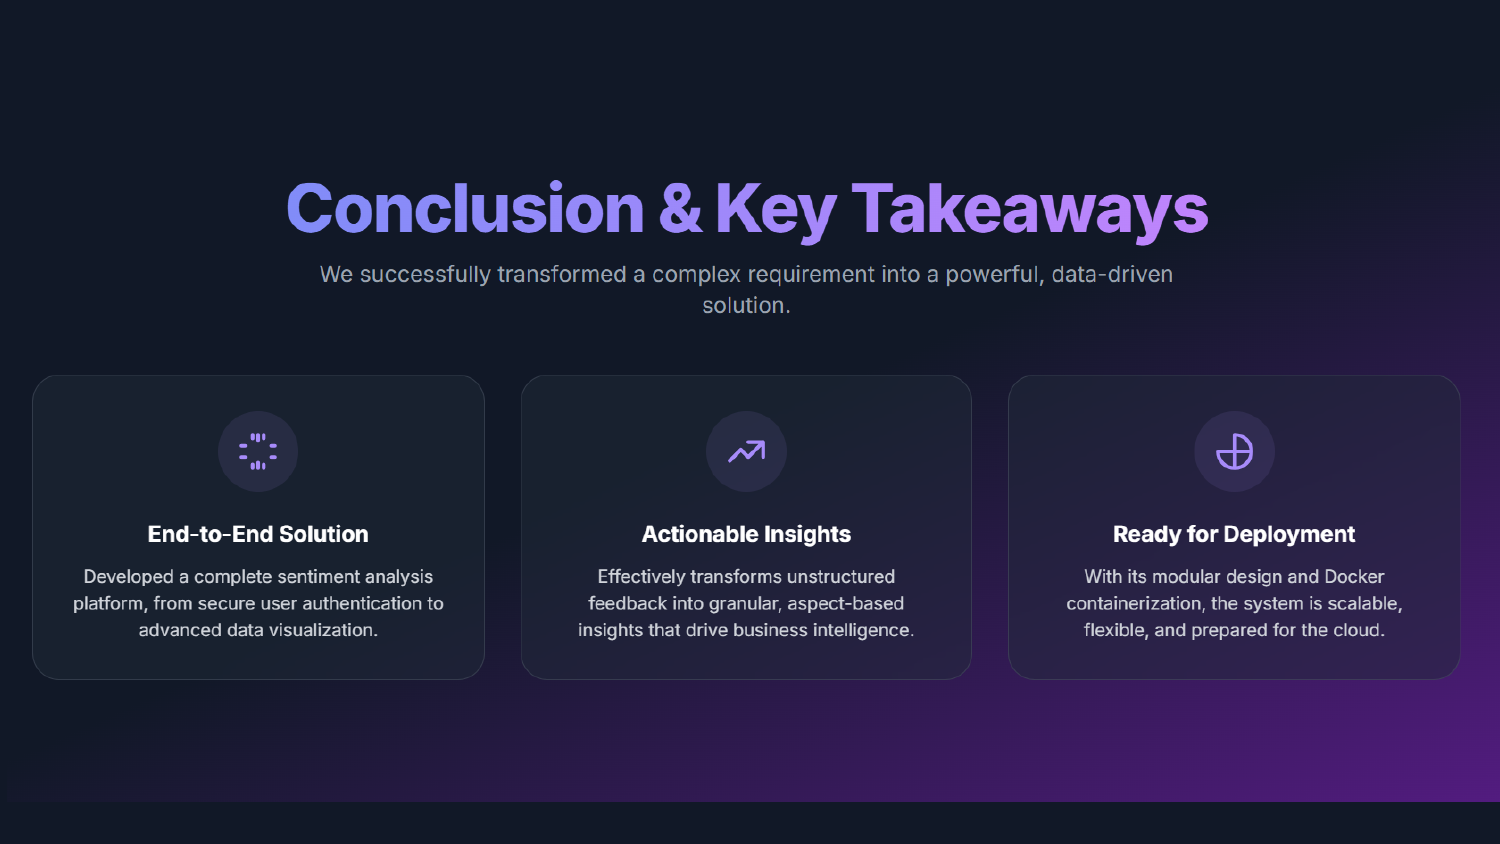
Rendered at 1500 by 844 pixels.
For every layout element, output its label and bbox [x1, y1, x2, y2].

picture [6, 41, 1500, 802]
